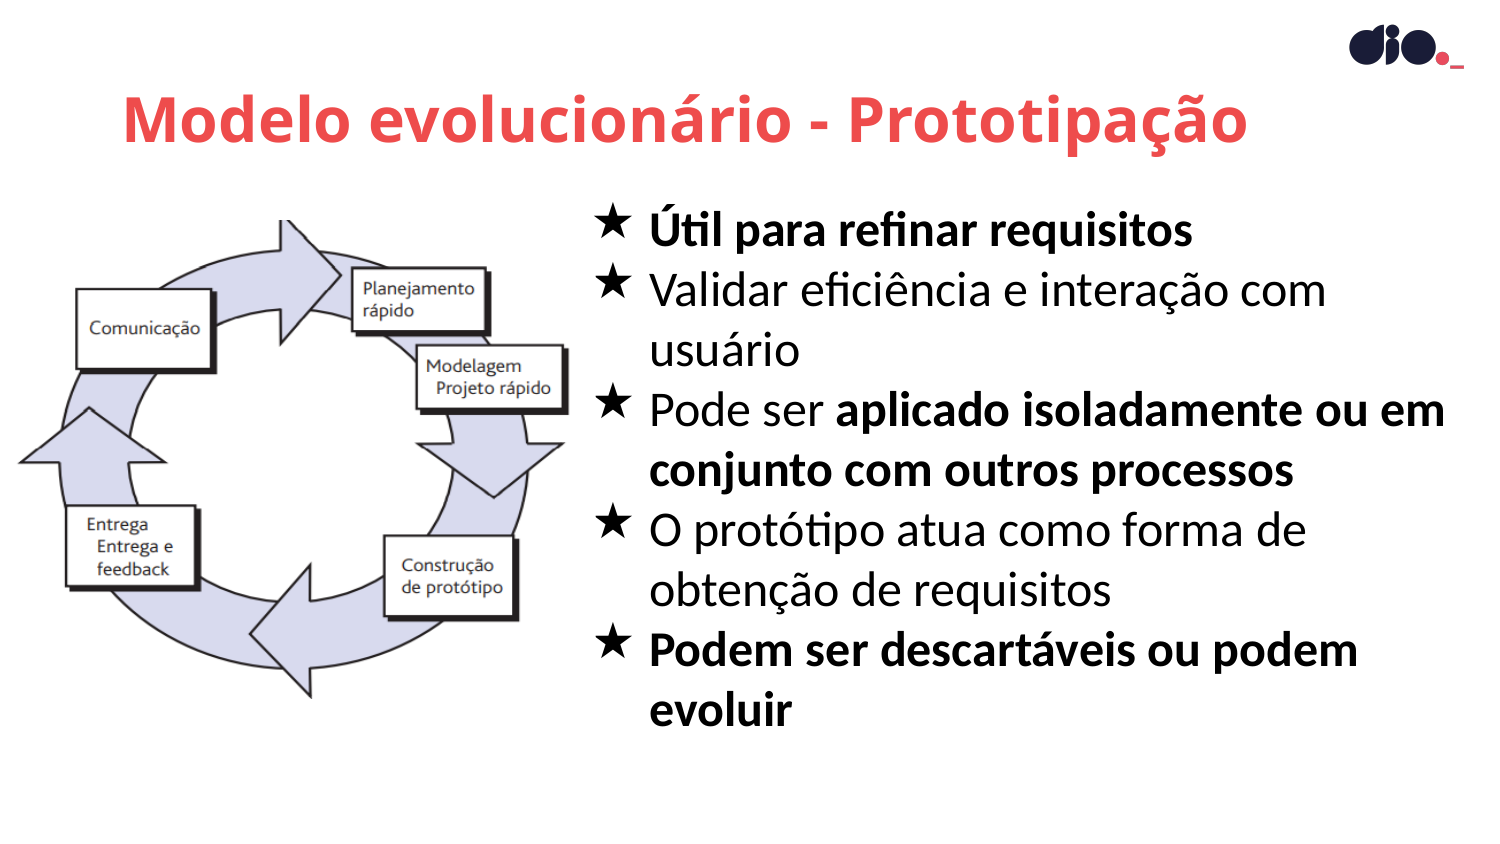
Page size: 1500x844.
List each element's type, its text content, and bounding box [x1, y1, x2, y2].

picture [0, 220, 596, 699]
text_box Útil para refinar requisitos Validar eficiência e interação com usuário Pode ser aplicado isoladamente ou em conjunto com outros processos O protótipo atua como forma de obtenção de requisitos Podem ser descartáveis ou podem evoluir [559, 181, 1500, 752]
picture [1334, 15, 1474, 78]
text_box Modelo evolucionário - Prototipação [106, 42, 1426, 182]
